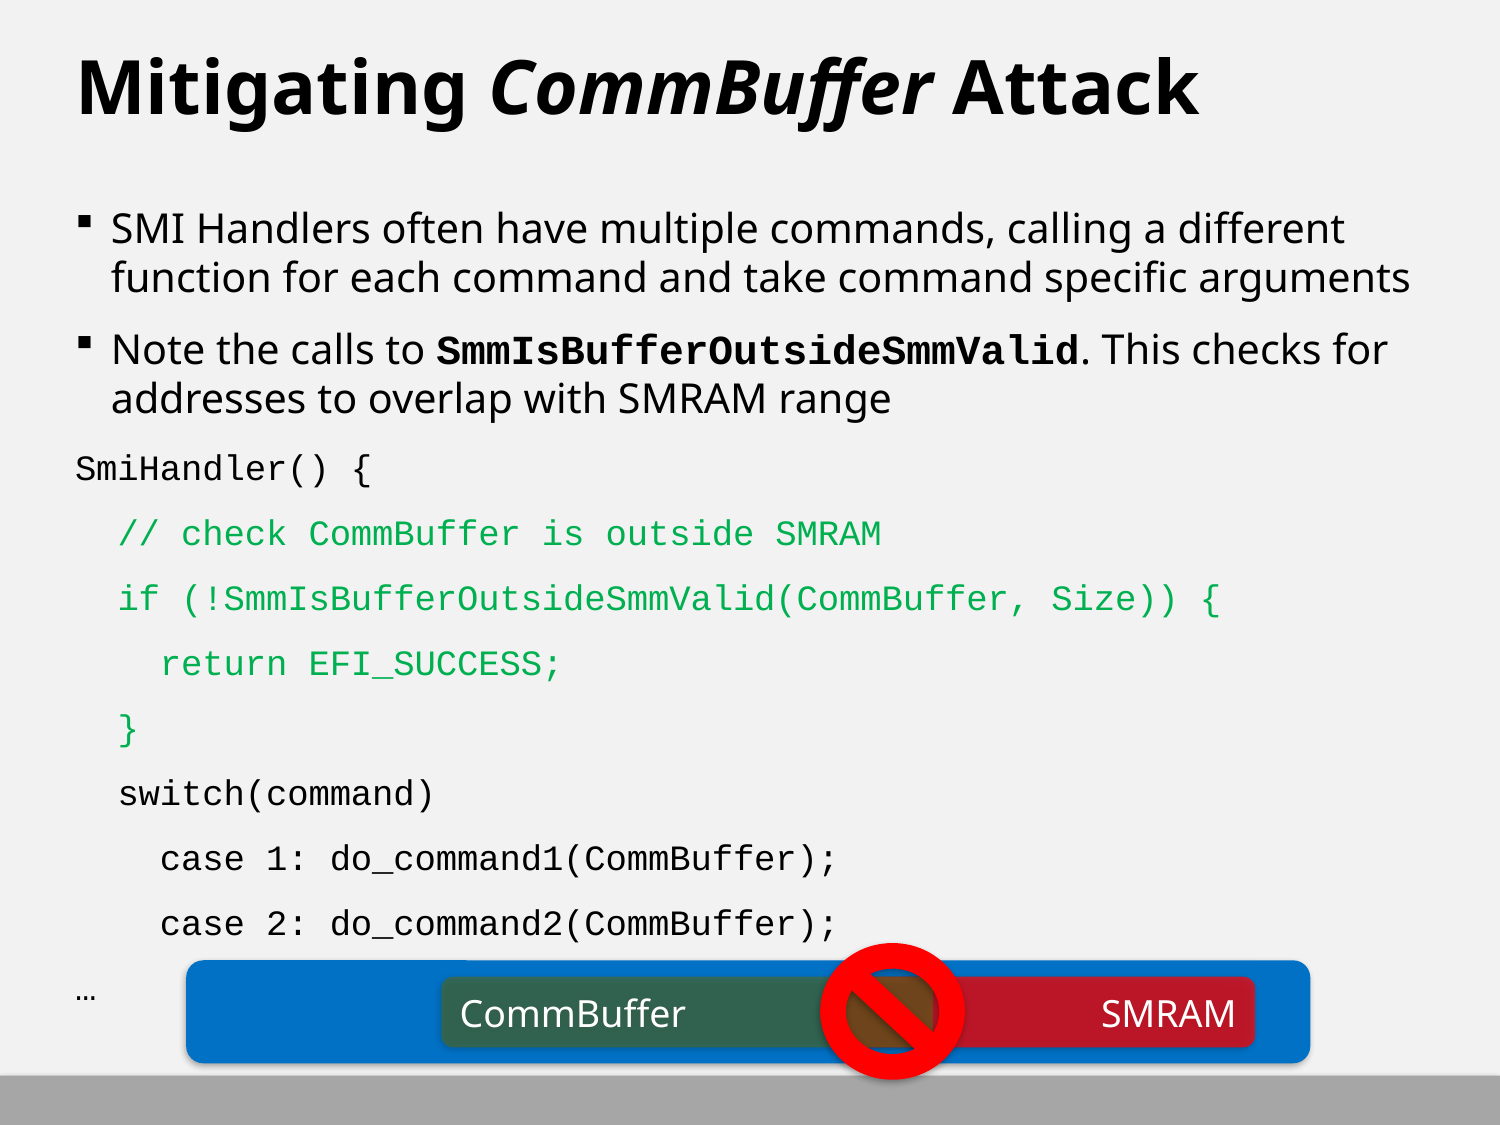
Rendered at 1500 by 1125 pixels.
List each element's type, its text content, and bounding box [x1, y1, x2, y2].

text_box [185, 942, 1311, 1080]
list SMI Handlers often have multiple commands, calling a different function for each command and take command specific arguments Note the calls to SmmIsBufferOutsideSmmValid. This checks for addresses to overlap with SMRAM range SmiHandler() { // check CommBuffer is outside SMRAM if (!SmmIsBufferOutsideSmmValid(CommBuffer, Size)) { return EFI_SUCCESS; } switch(command) case 1: do_command1(CommBuffer); case 2: do_command2(CommBuffer); … [75, 202, 1425, 1022]
title Mitigating CommBuffer Attack [75, 40, 1425, 202]
